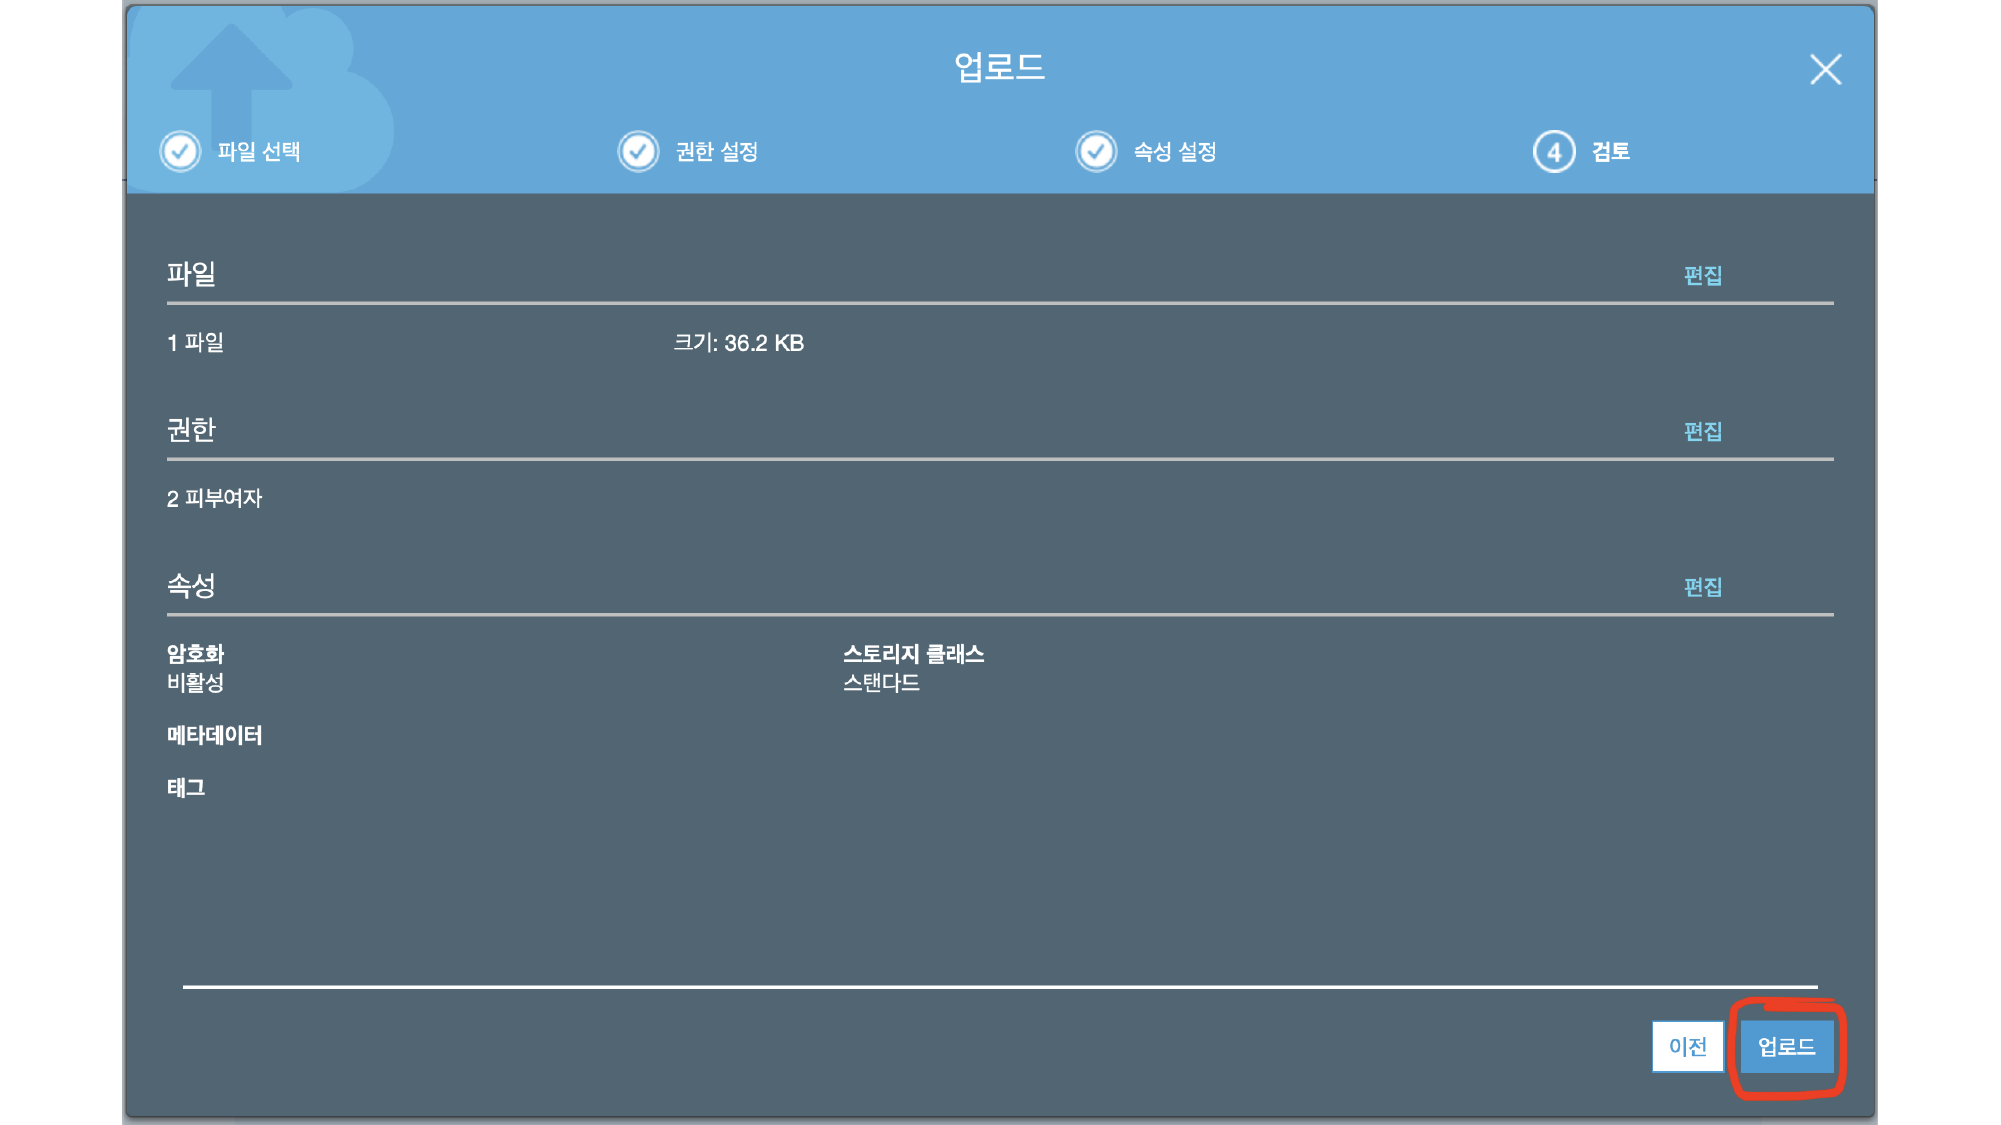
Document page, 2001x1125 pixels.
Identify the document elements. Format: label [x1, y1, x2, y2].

picture [122, 0, 1878, 1125]
